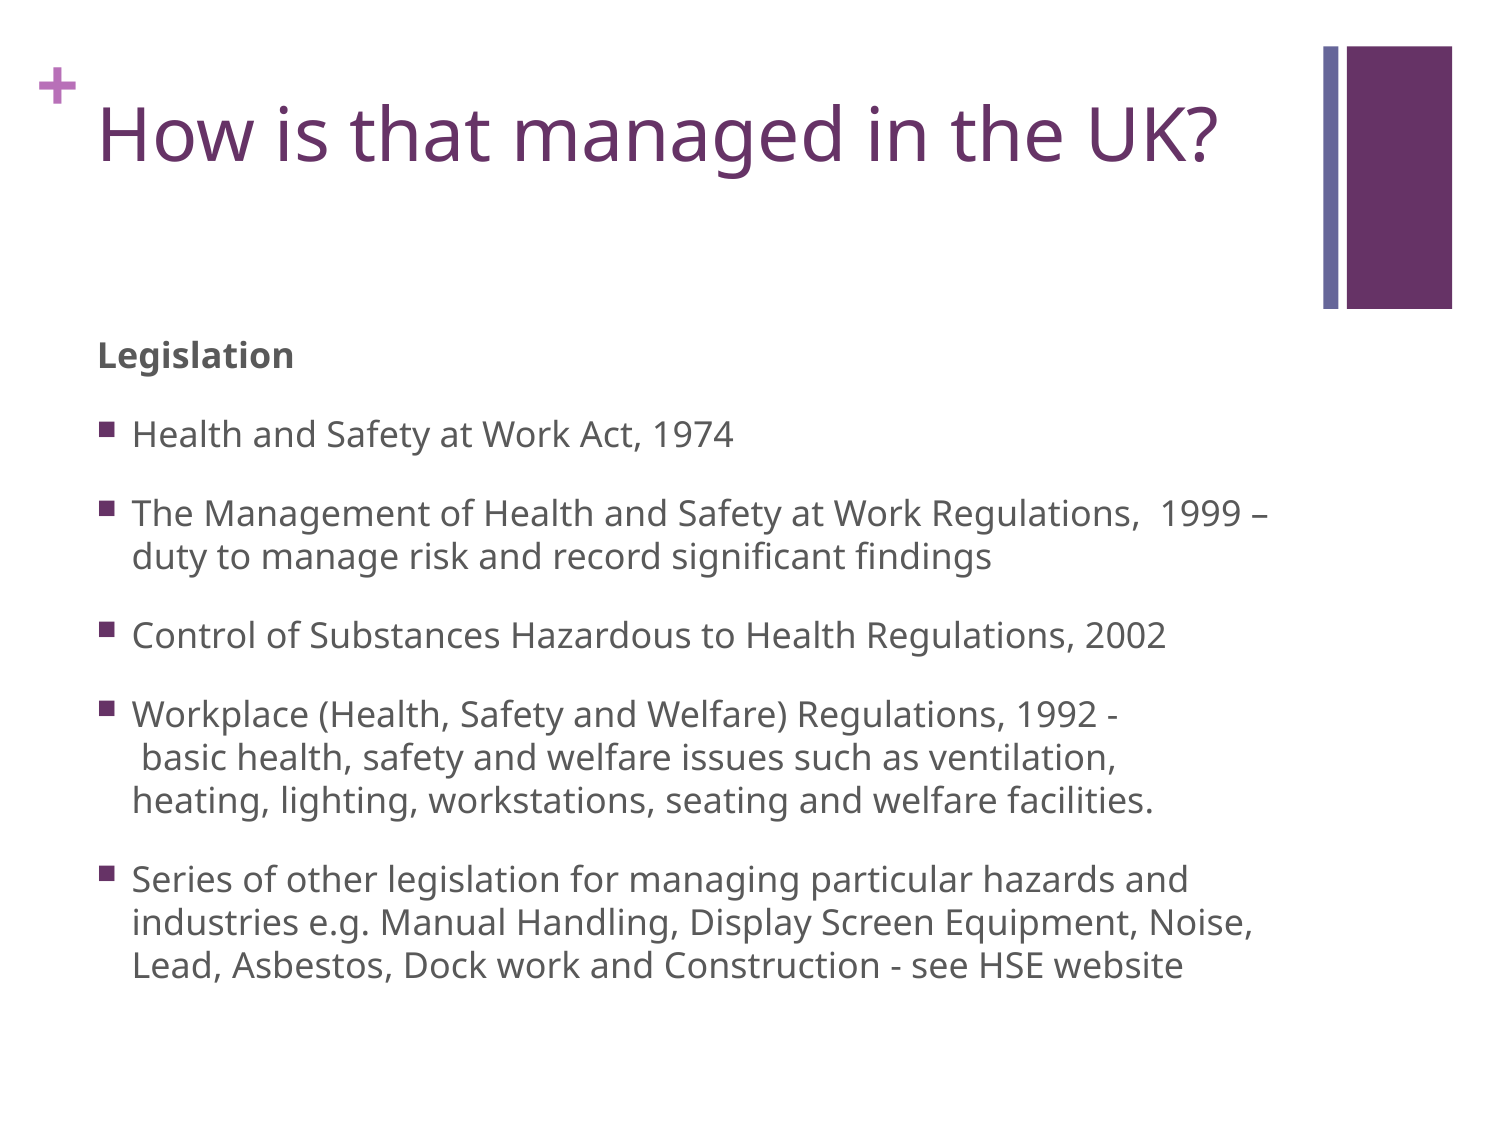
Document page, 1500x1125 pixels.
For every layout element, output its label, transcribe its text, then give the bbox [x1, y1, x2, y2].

title How is that managed in the UK? [81, 79, 1322, 263]
list Legislation Health and Safety at Work Act, 1974 The Management of Health and Safety at Work Regulations, 1999 – duty to manage risk and record significant findings Control of Substances Hazardous to Health Regulations, 2002 Workplace (Health, Safety and Welfare) Regulations, 1992 - basic health, safety and welfare issues such as ventilation, heating, lighting, workstations, seating and welfare facilities. Series of other legislation for managing particular hazards and industries e.g. Manual Handling, Display Screen Equipment, Noise, Lead, Asbestos, Dock work and Construction - see HSE website [81, 324, 1322, 1005]
